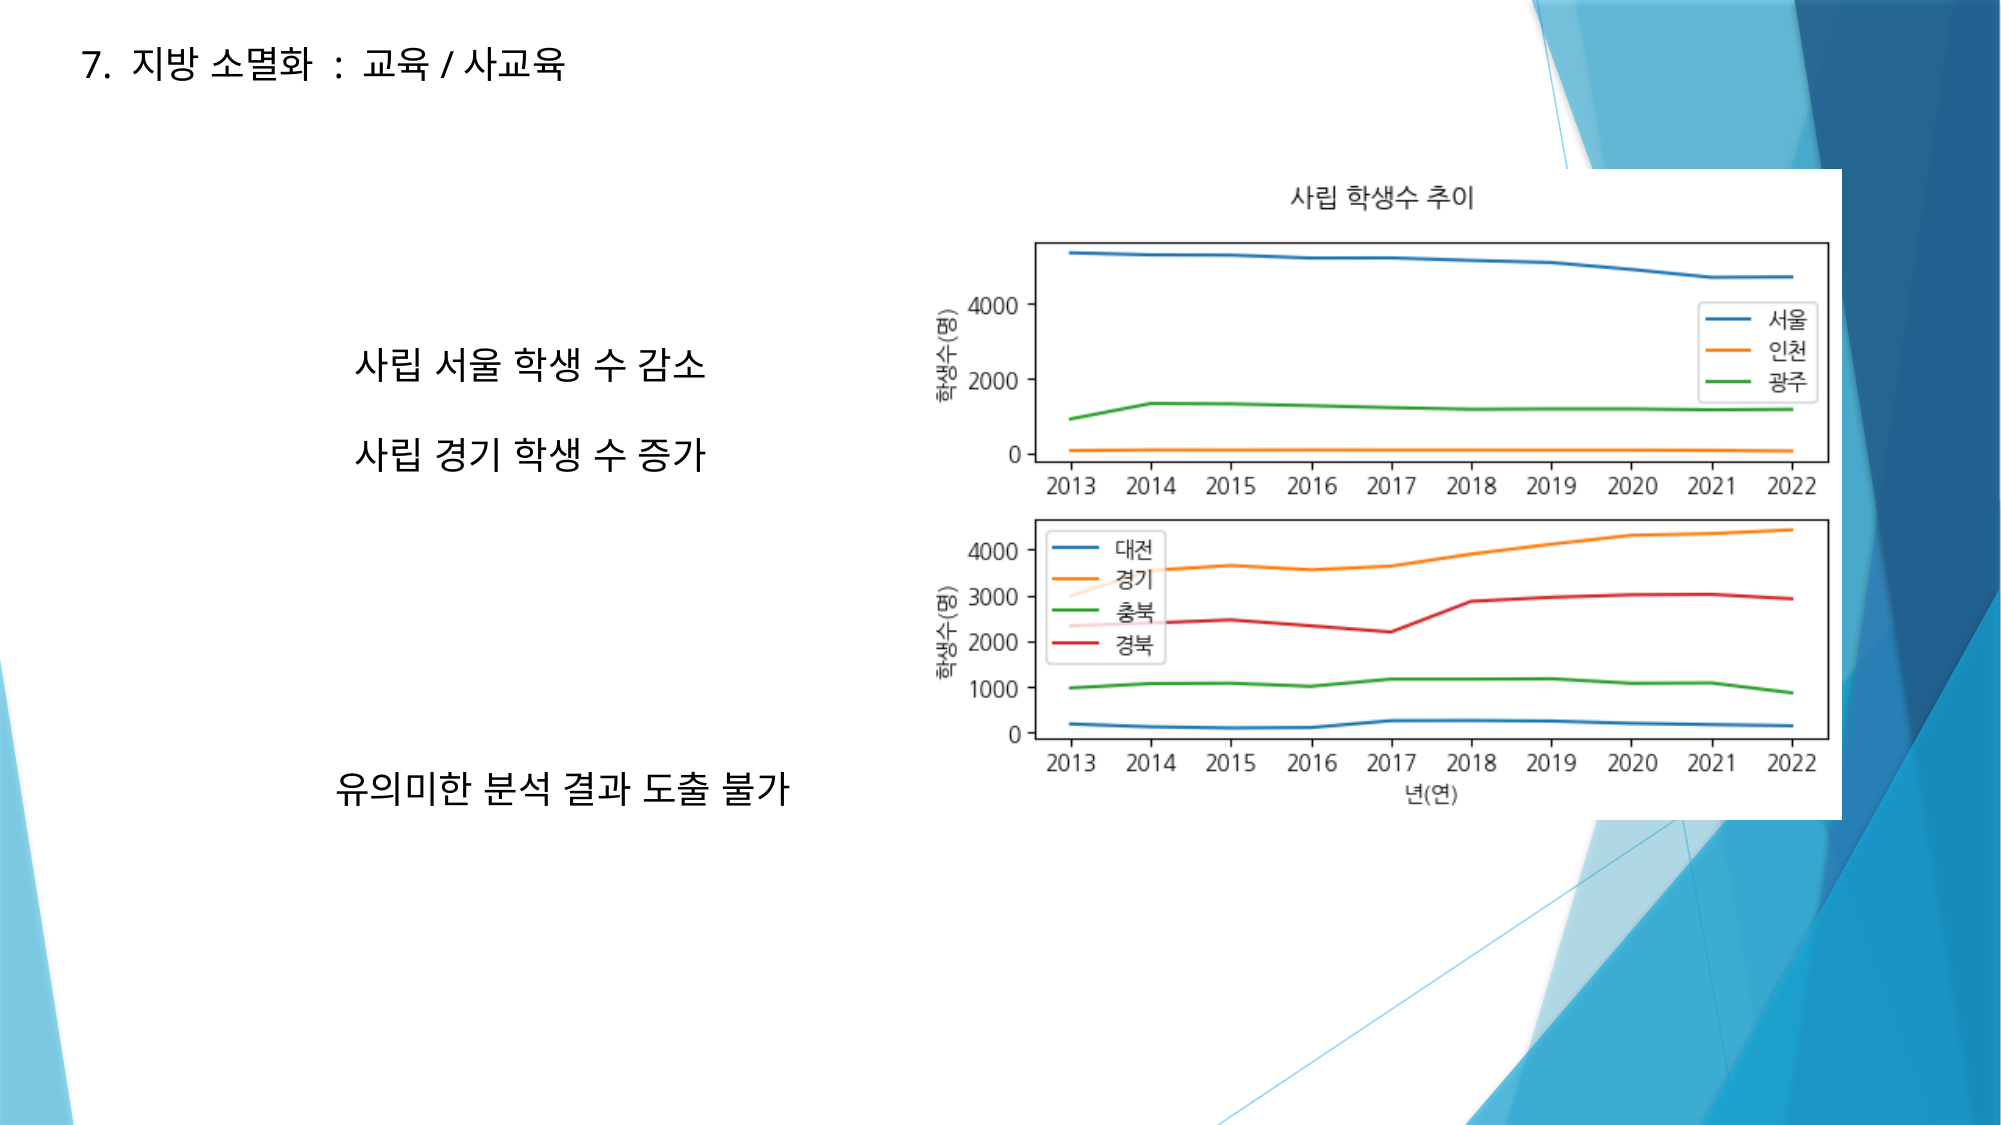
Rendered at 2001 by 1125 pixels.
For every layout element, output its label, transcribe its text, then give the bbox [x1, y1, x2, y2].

picture [920, 168, 1843, 820]
text_box 사립 서울 학생 수 감소 사립 경기 학생 수 증가 [339, 334, 723, 575]
text_box 유의미한 분석 결과 도출 불가 [320, 758, 807, 819]
text_box 7. 지방 소멸화 : 교육/사교육 [66, 33, 582, 94]
